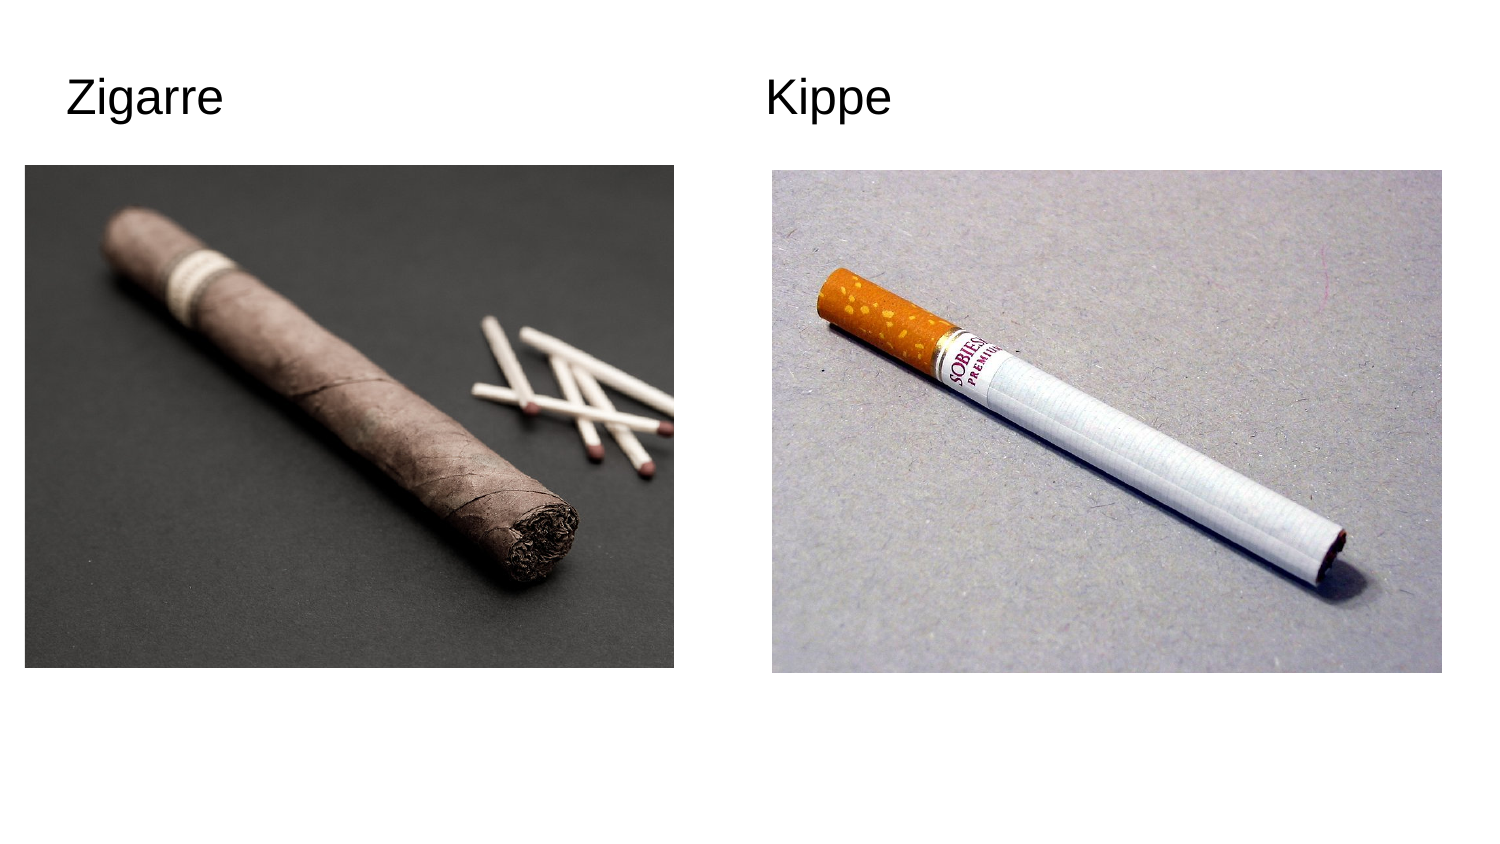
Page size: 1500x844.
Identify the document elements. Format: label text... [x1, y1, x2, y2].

title Kippe [750, 61, 1442, 141]
title Zigarre [51, 61, 743, 141]
picture [771, 170, 1442, 674]
picture [24, 164, 675, 668]
